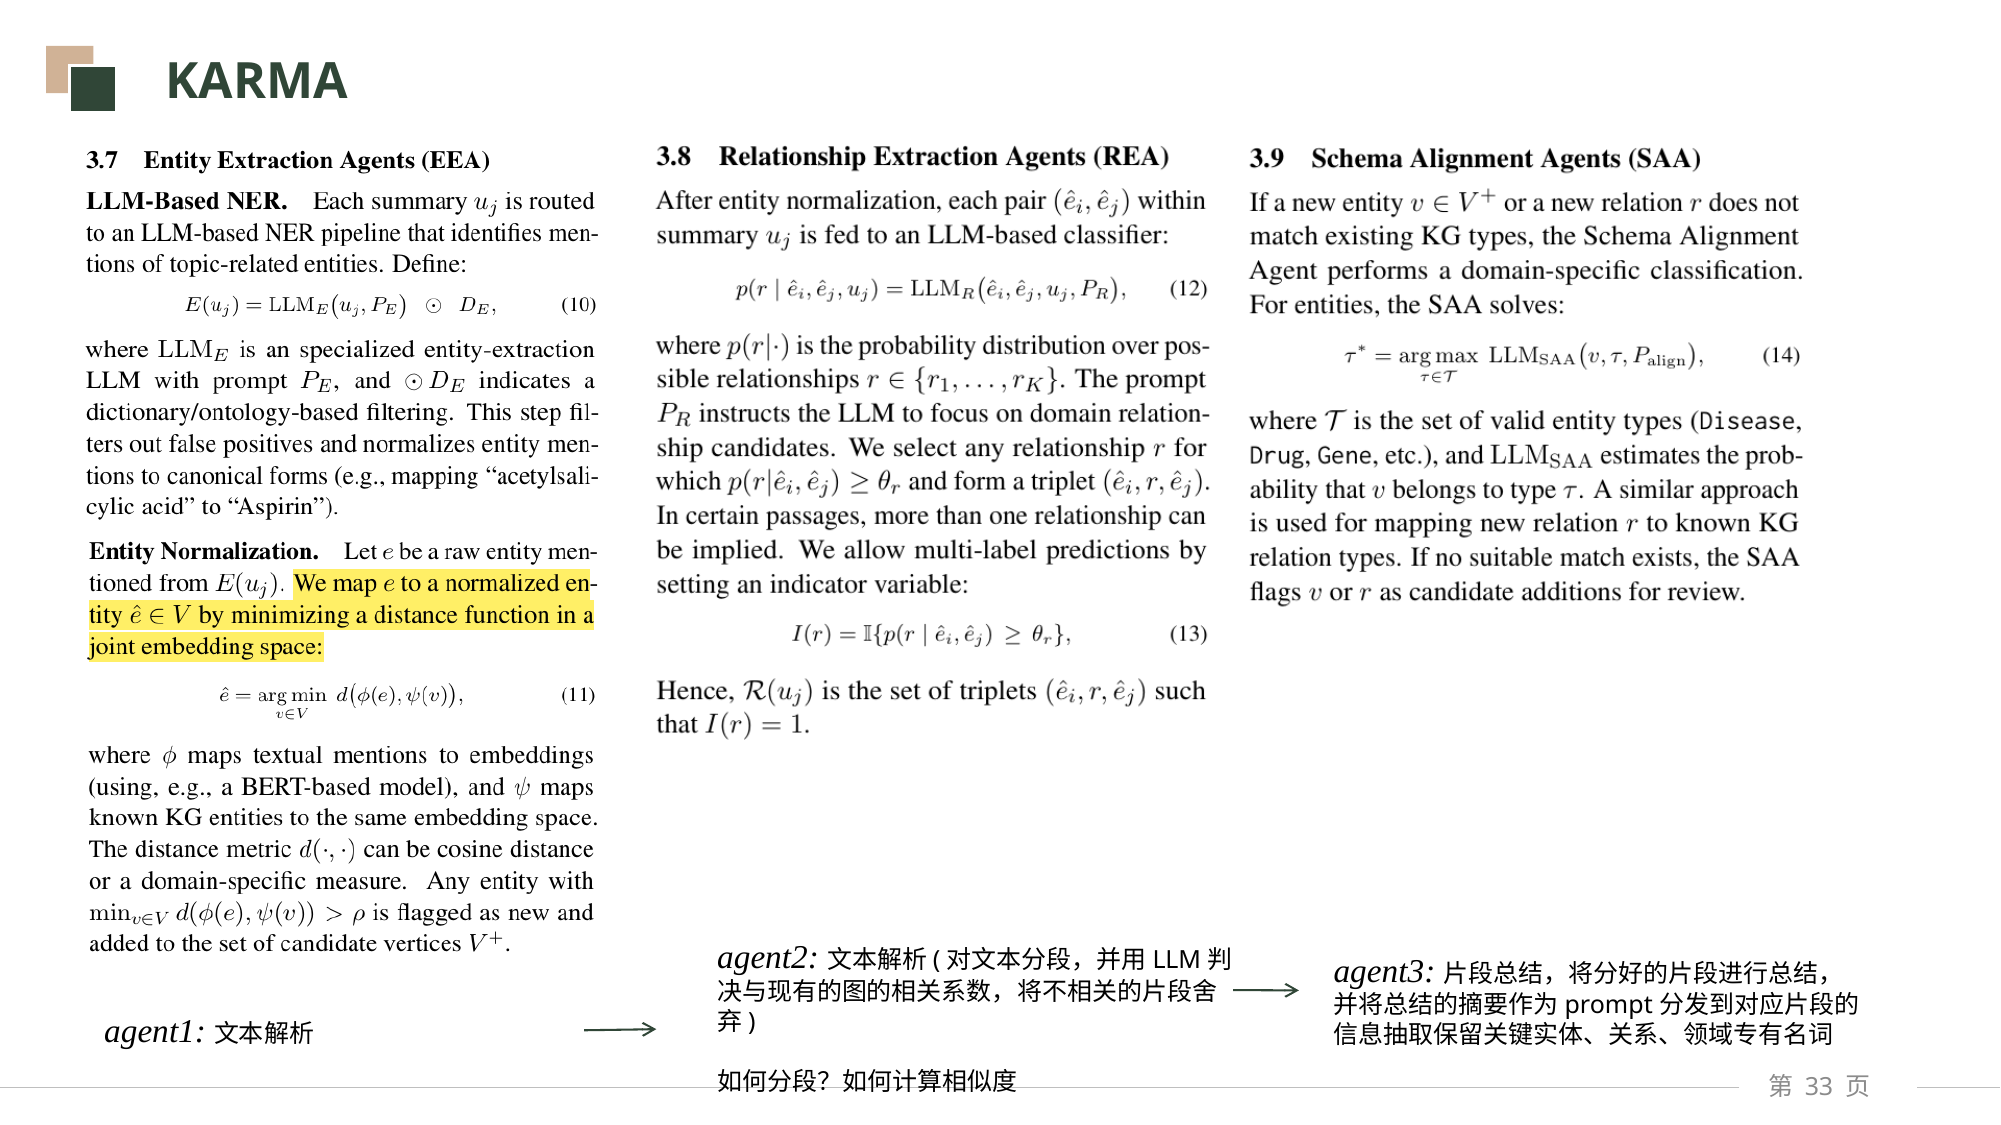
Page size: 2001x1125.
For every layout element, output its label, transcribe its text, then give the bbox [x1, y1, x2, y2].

list KARMA [150, 47, 1212, 132]
slide_number 第 页 [1739, 1057, 1900, 1118]
picture [71, 139, 1227, 967]
text_box agent1:文本解析 [89, 1002, 552, 1057]
text_box agent2:文本解析(对文本分段，并用LLM判决与现有的图的相关系数，将不相关的片段舍弃) 如何分段？如何计算相似度 [702, 928, 1259, 1103]
text_box agent3:片段总结，将分好的片段进行总结，并将总结的摘要作为prompt分发到对应片段的信息抽取保留关键实体、关系、领域专有名词 [1318, 941, 1875, 1056]
picture [1233, 139, 1826, 619]
